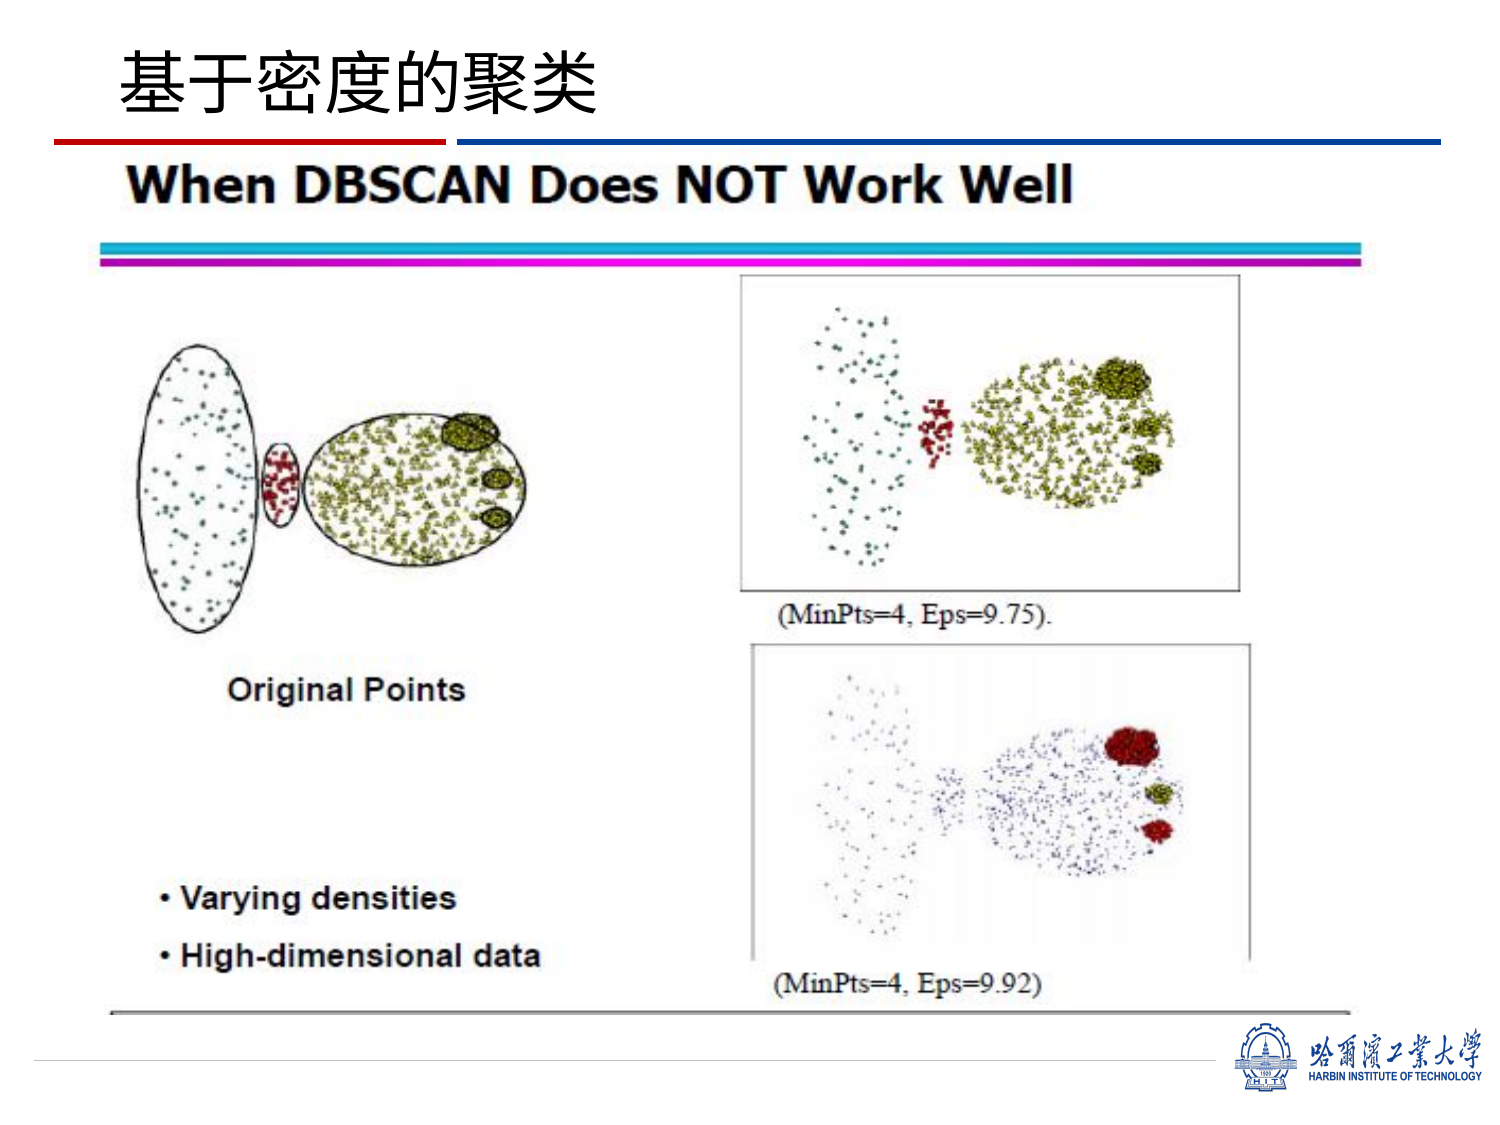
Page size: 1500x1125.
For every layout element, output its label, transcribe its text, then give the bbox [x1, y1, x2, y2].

picture [1204, 1023, 1482, 1094]
picture [88, 148, 1385, 1015]
text_box 基于密度的聚类 [103, 32, 1397, 132]
